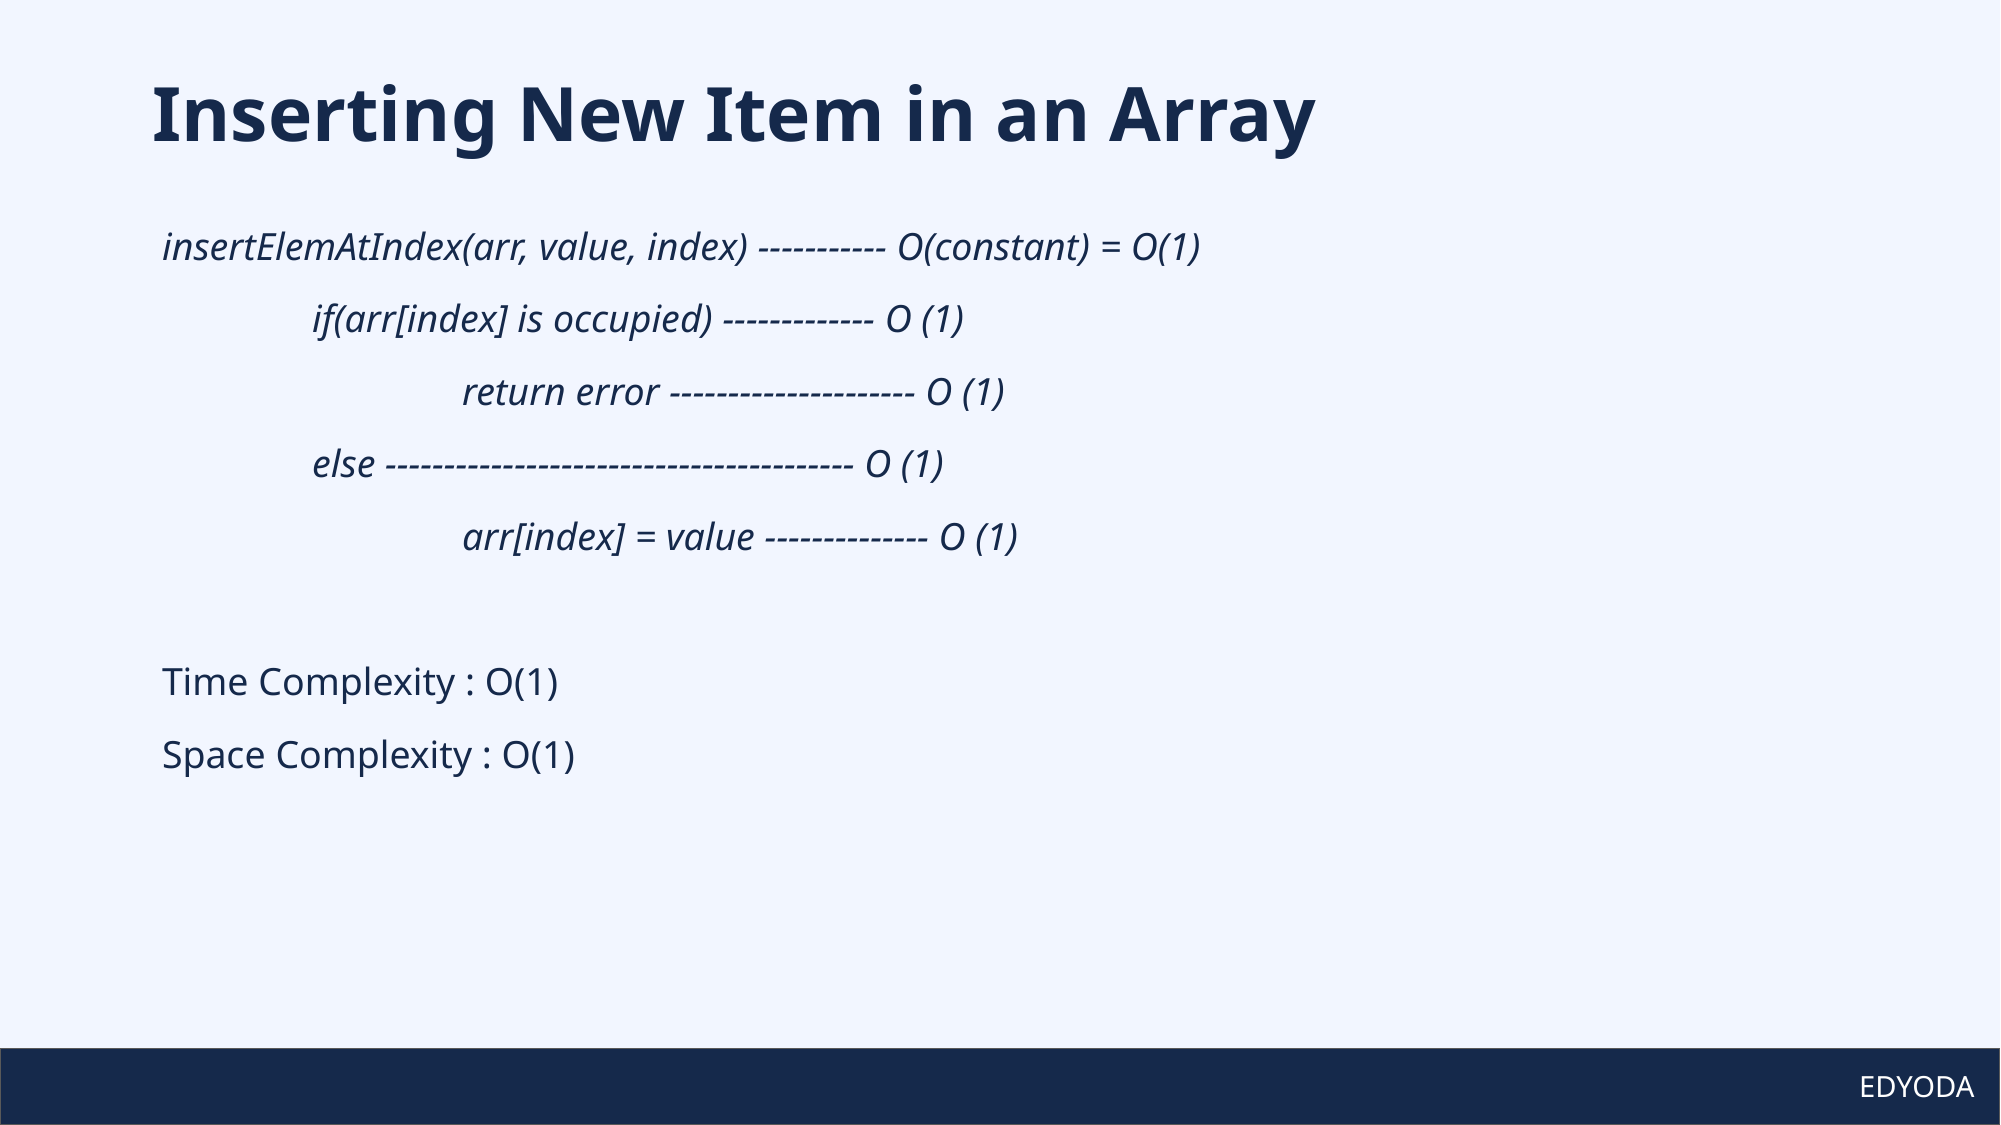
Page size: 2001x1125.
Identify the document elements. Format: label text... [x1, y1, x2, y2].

text_box EDYODA [1844, 1053, 2000, 1119]
title Inserting New Item in an Array [137, 62, 1863, 171]
list insertElemAtIndex(arr, value, index) ----------- O(constant) = O(1) if(arr[index] is occupied) ------------- O (1) return error --------------------- O (1) else ---------------------------------------- O (1) arr[index] = value -------------- O (1) Time Complexity : O(1) Space Complexity : O(1) [146, 208, 1872, 1005]
text_box [0, 1048, 2000, 1125]
